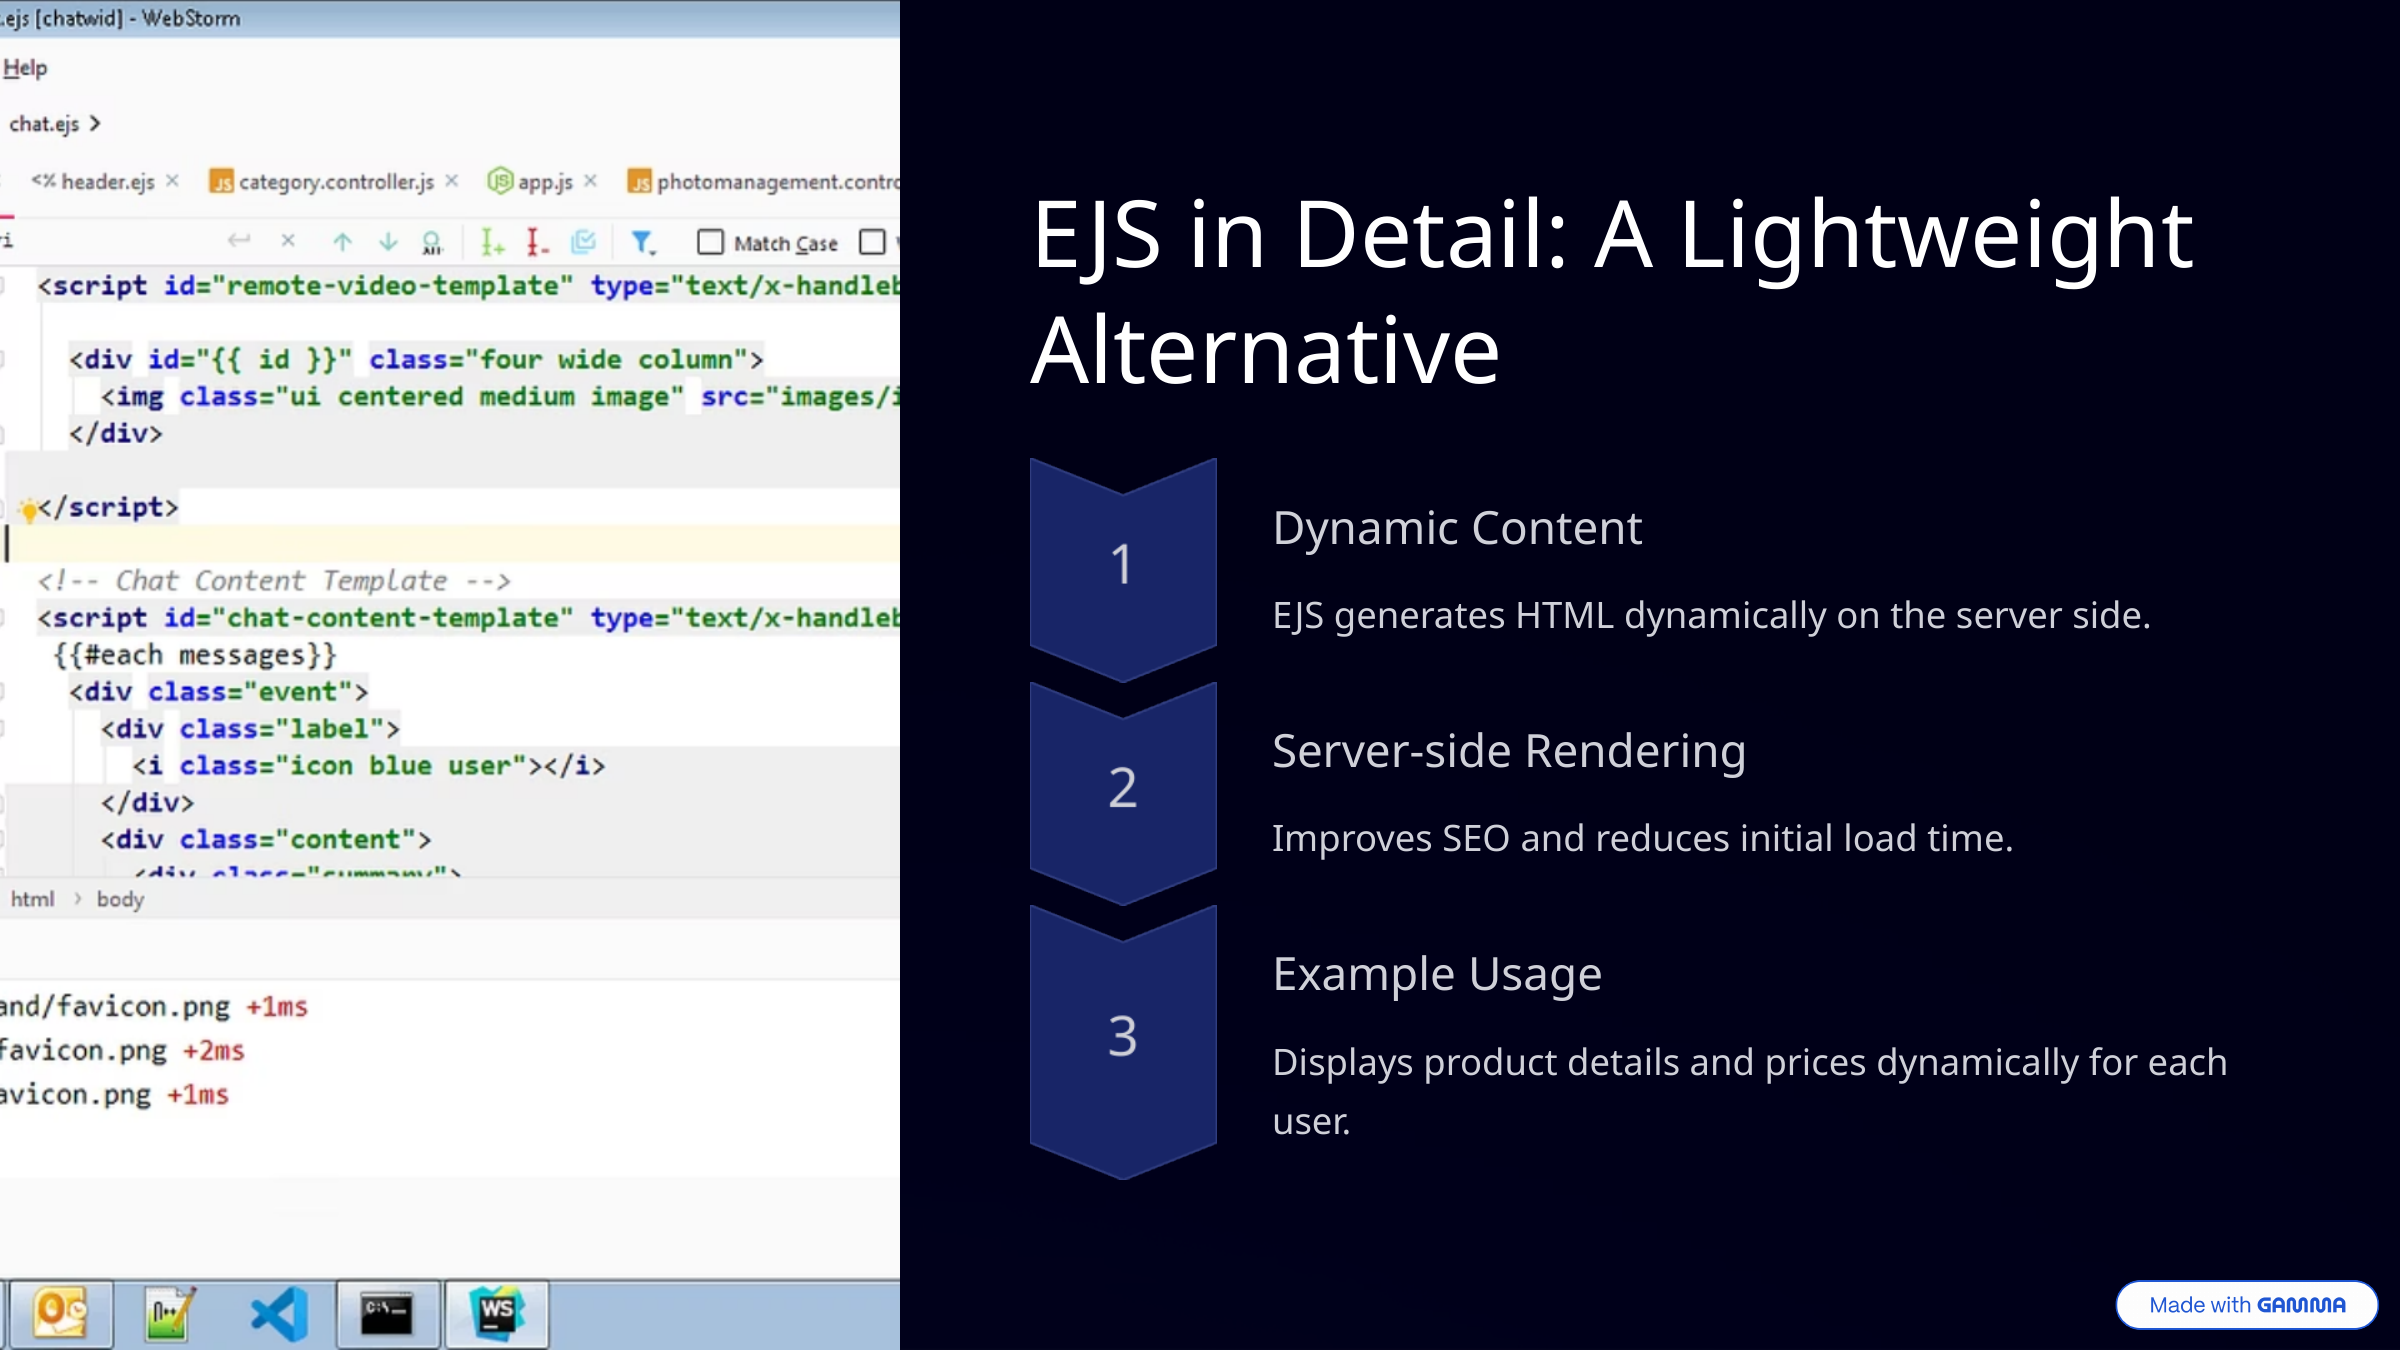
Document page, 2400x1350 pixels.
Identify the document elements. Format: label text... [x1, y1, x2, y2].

text_box EJS in Detail: A Lightweight Alternative [1030, 170, 2270, 404]
text_box Server-side Rendering [1271, 719, 1738, 778]
text_box EJS generates HTML dynamically on the server side. [1272, 576, 2270, 637]
text_box Example Usage [1271, 942, 1738, 1001]
picture [2106, 1271, 2389, 1339]
picture [0, 0, 900, 1350]
text_box Displays product details and prices dynamically for each user. [1272, 1023, 2270, 1143]
picture [1030, 458, 1217, 1180]
text_box Improves SEO and reduces initial load time. [1272, 799, 2270, 860]
text_box Dynamic Content [1271, 496, 1738, 555]
